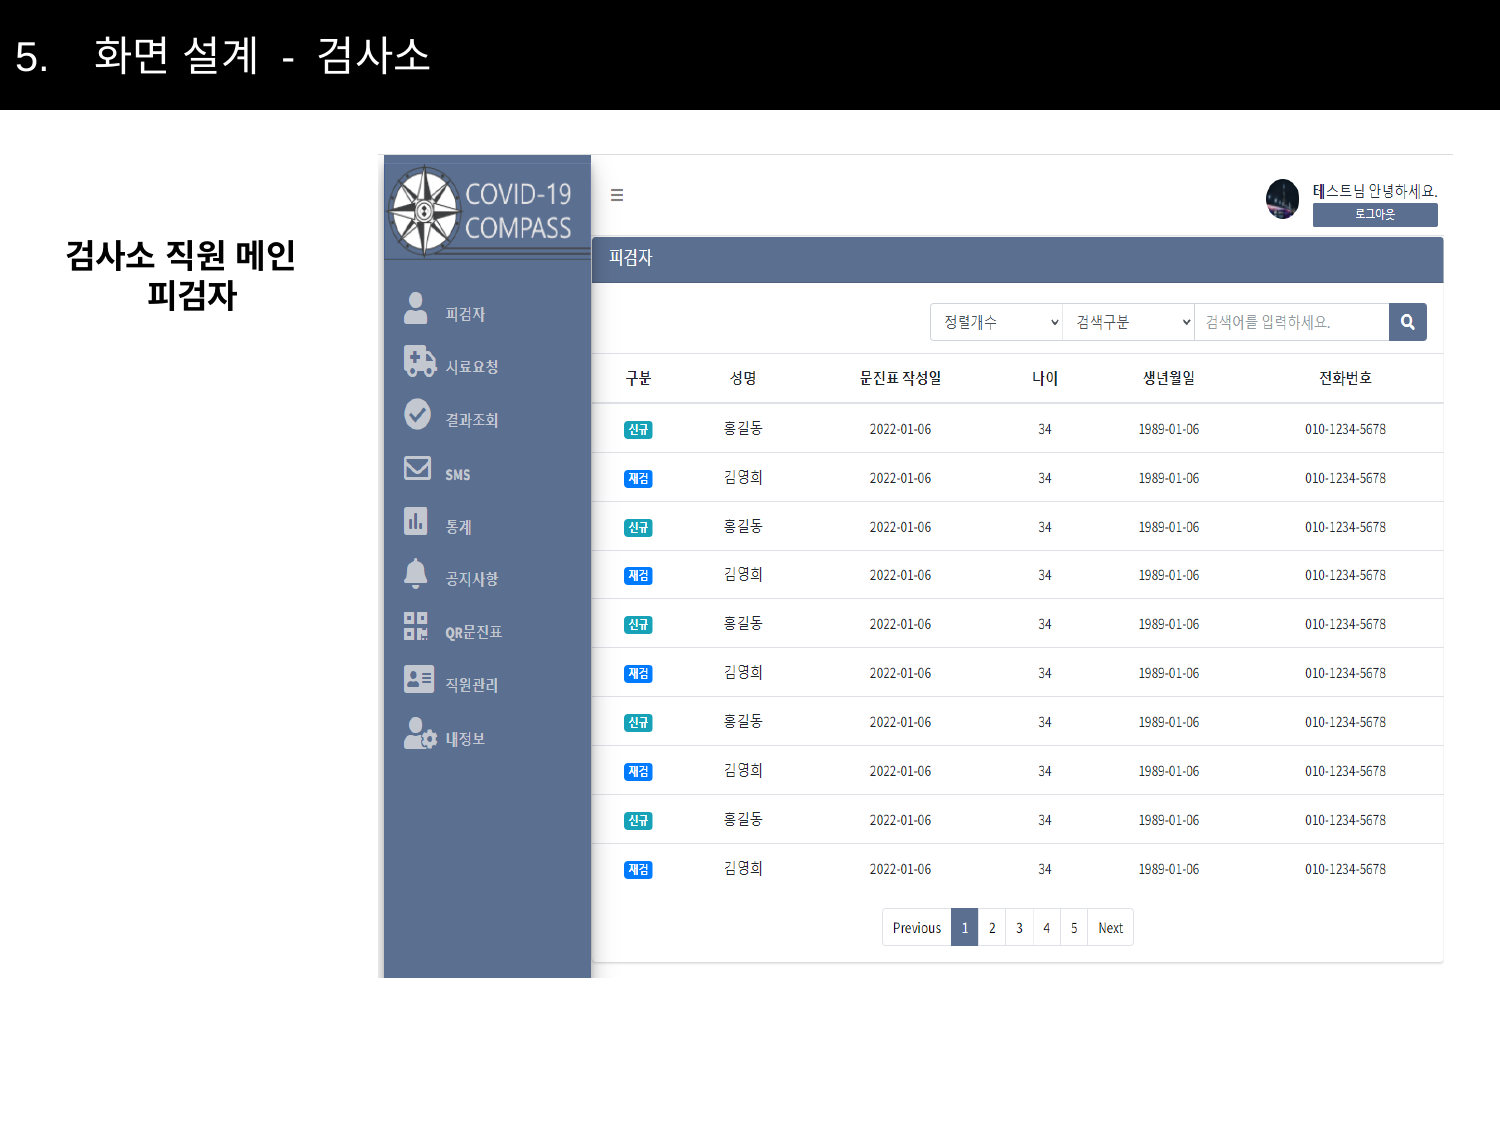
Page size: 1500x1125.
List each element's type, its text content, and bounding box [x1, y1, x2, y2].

text_box 검사소 직원 메인 피검자 [50, 220, 372, 371]
picture [377, 150, 1453, 978]
title 5. 화면 설계 - 검사소 [0, 0, 1500, 110]
